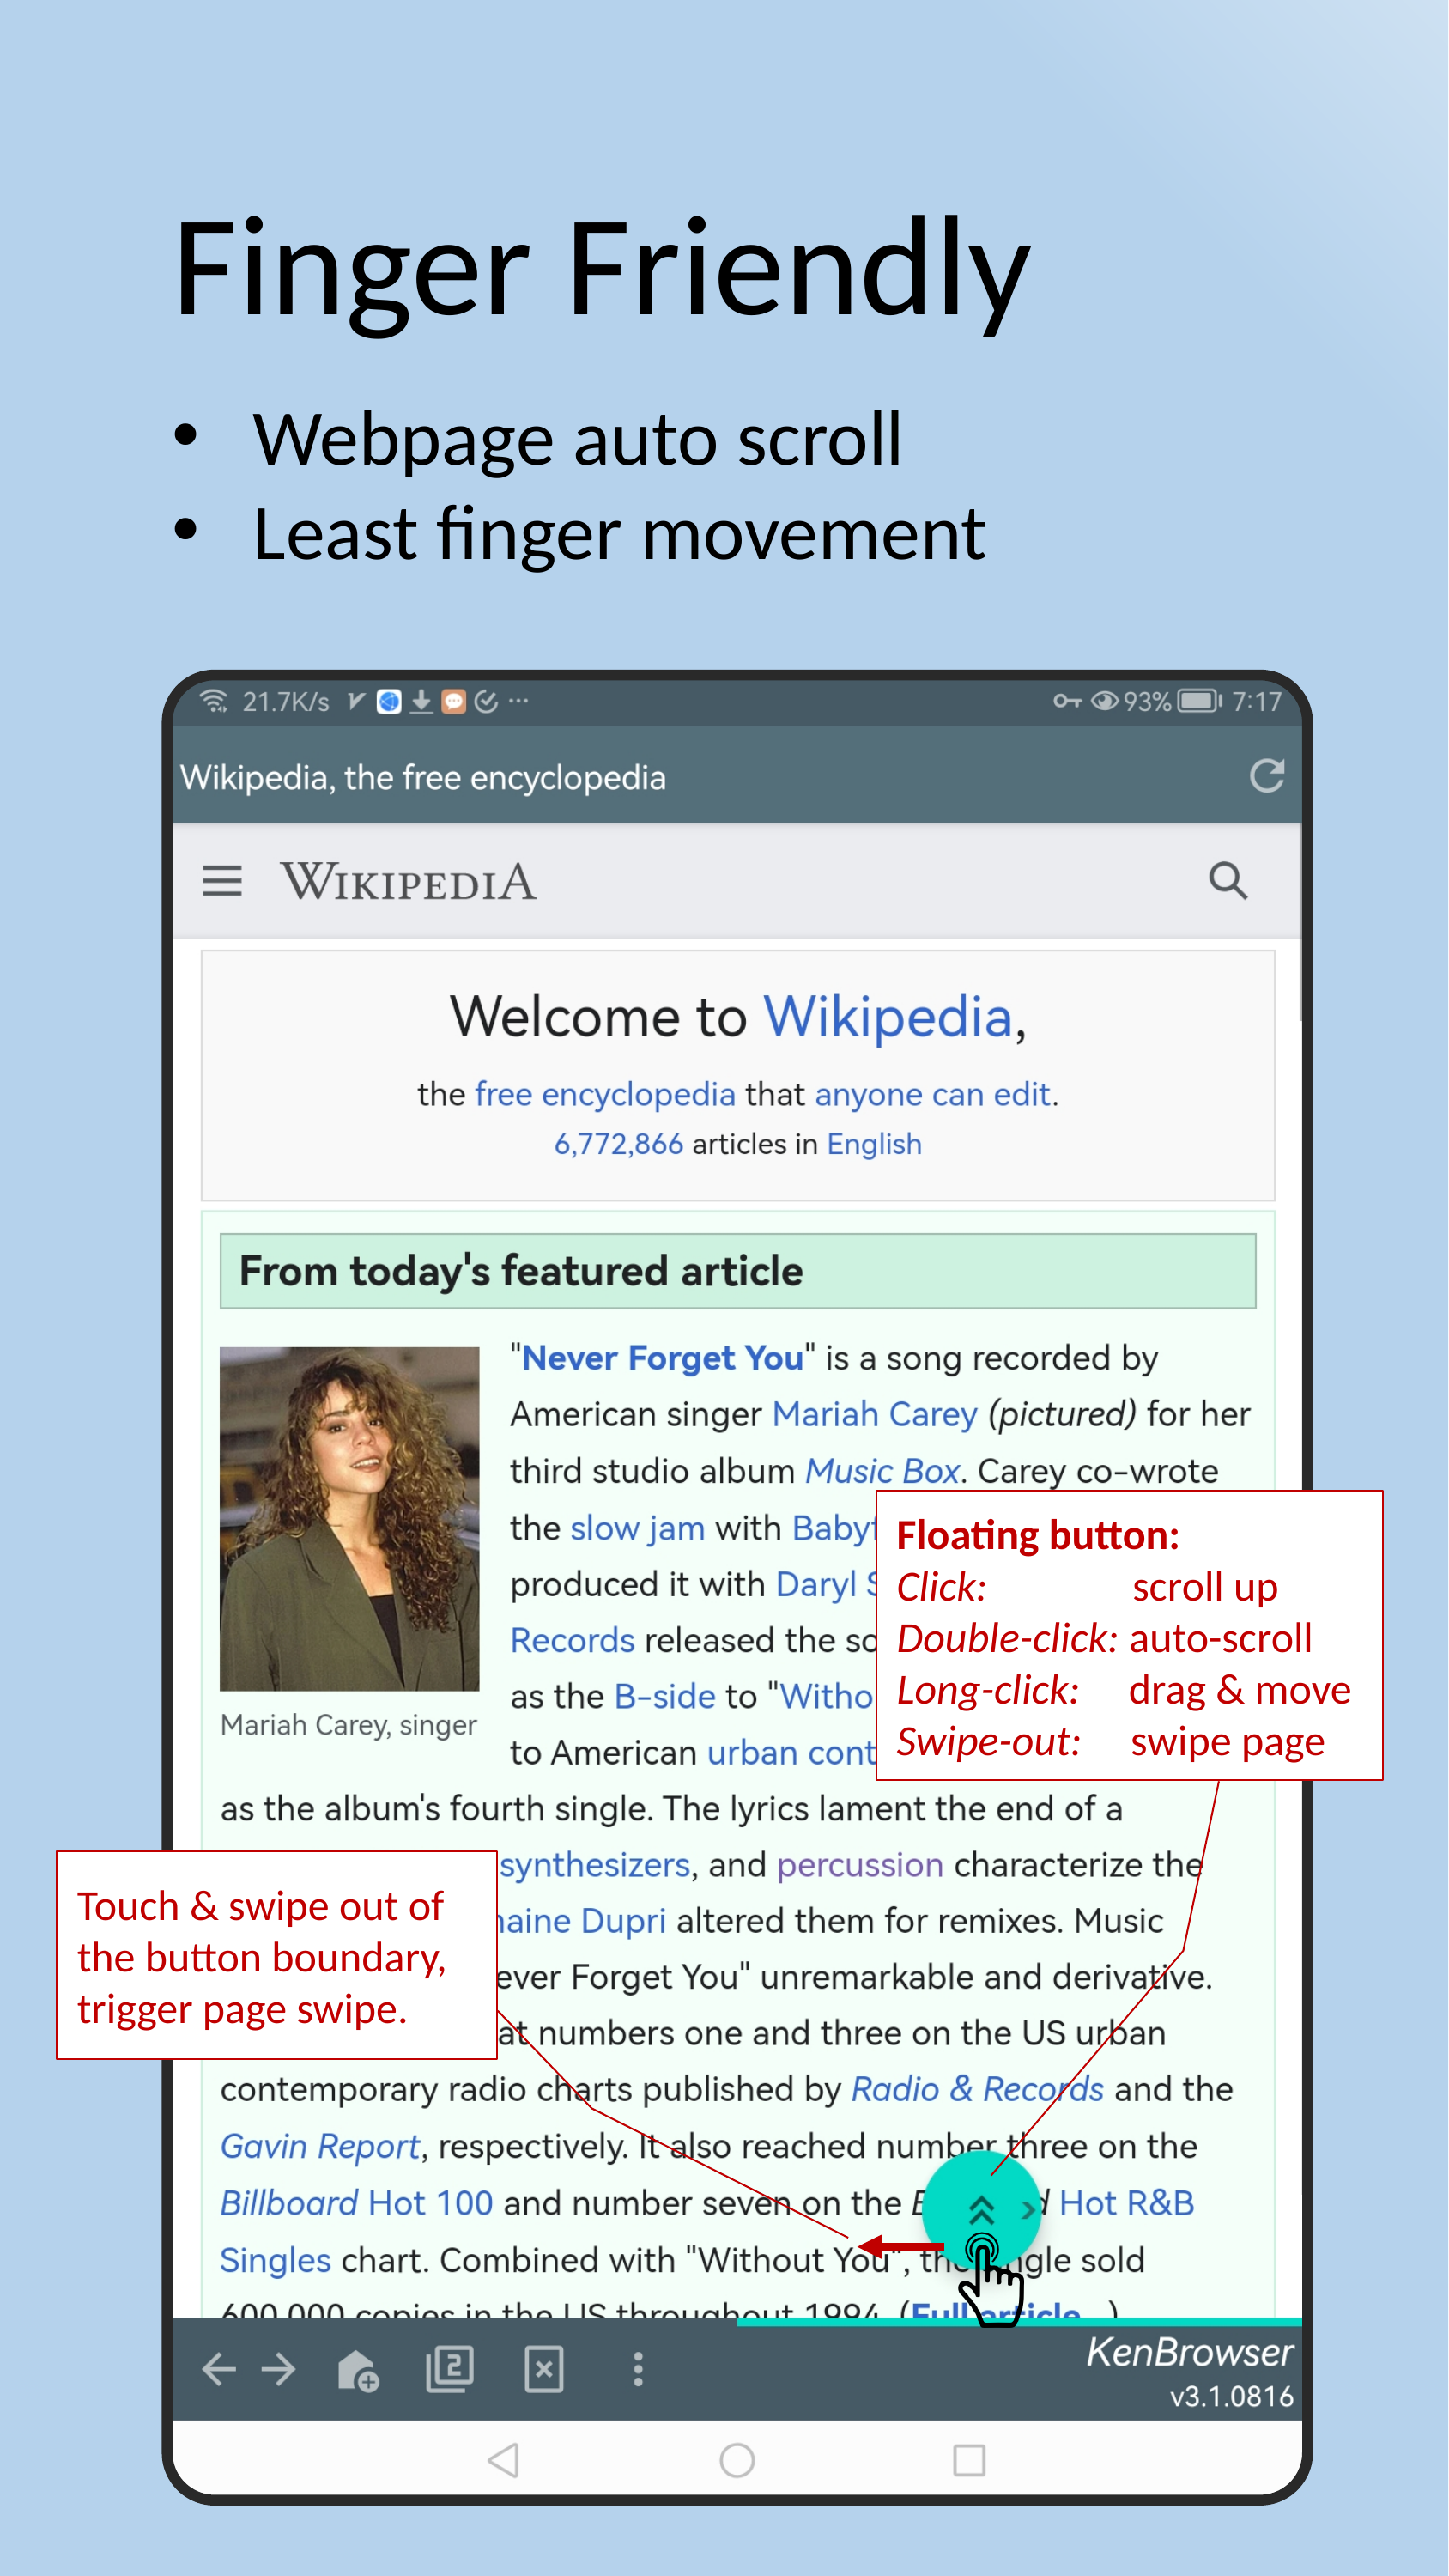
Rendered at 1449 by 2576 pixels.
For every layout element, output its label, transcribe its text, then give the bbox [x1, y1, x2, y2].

text_box Touch & swipe out of the button boundary, trigger page swipe. [56, 1850, 167, 2060]
text_box Floating button: Click: scroll up Double-click: auto-scroll Long-click: drag & move Swipe-out: swipe page [1308, 1490, 1384, 1781]
picture [167, 675, 1308, 2500]
text_box Finger Friendly Webpage auto scroll Least finger movement [160, 165, 1308, 582]
